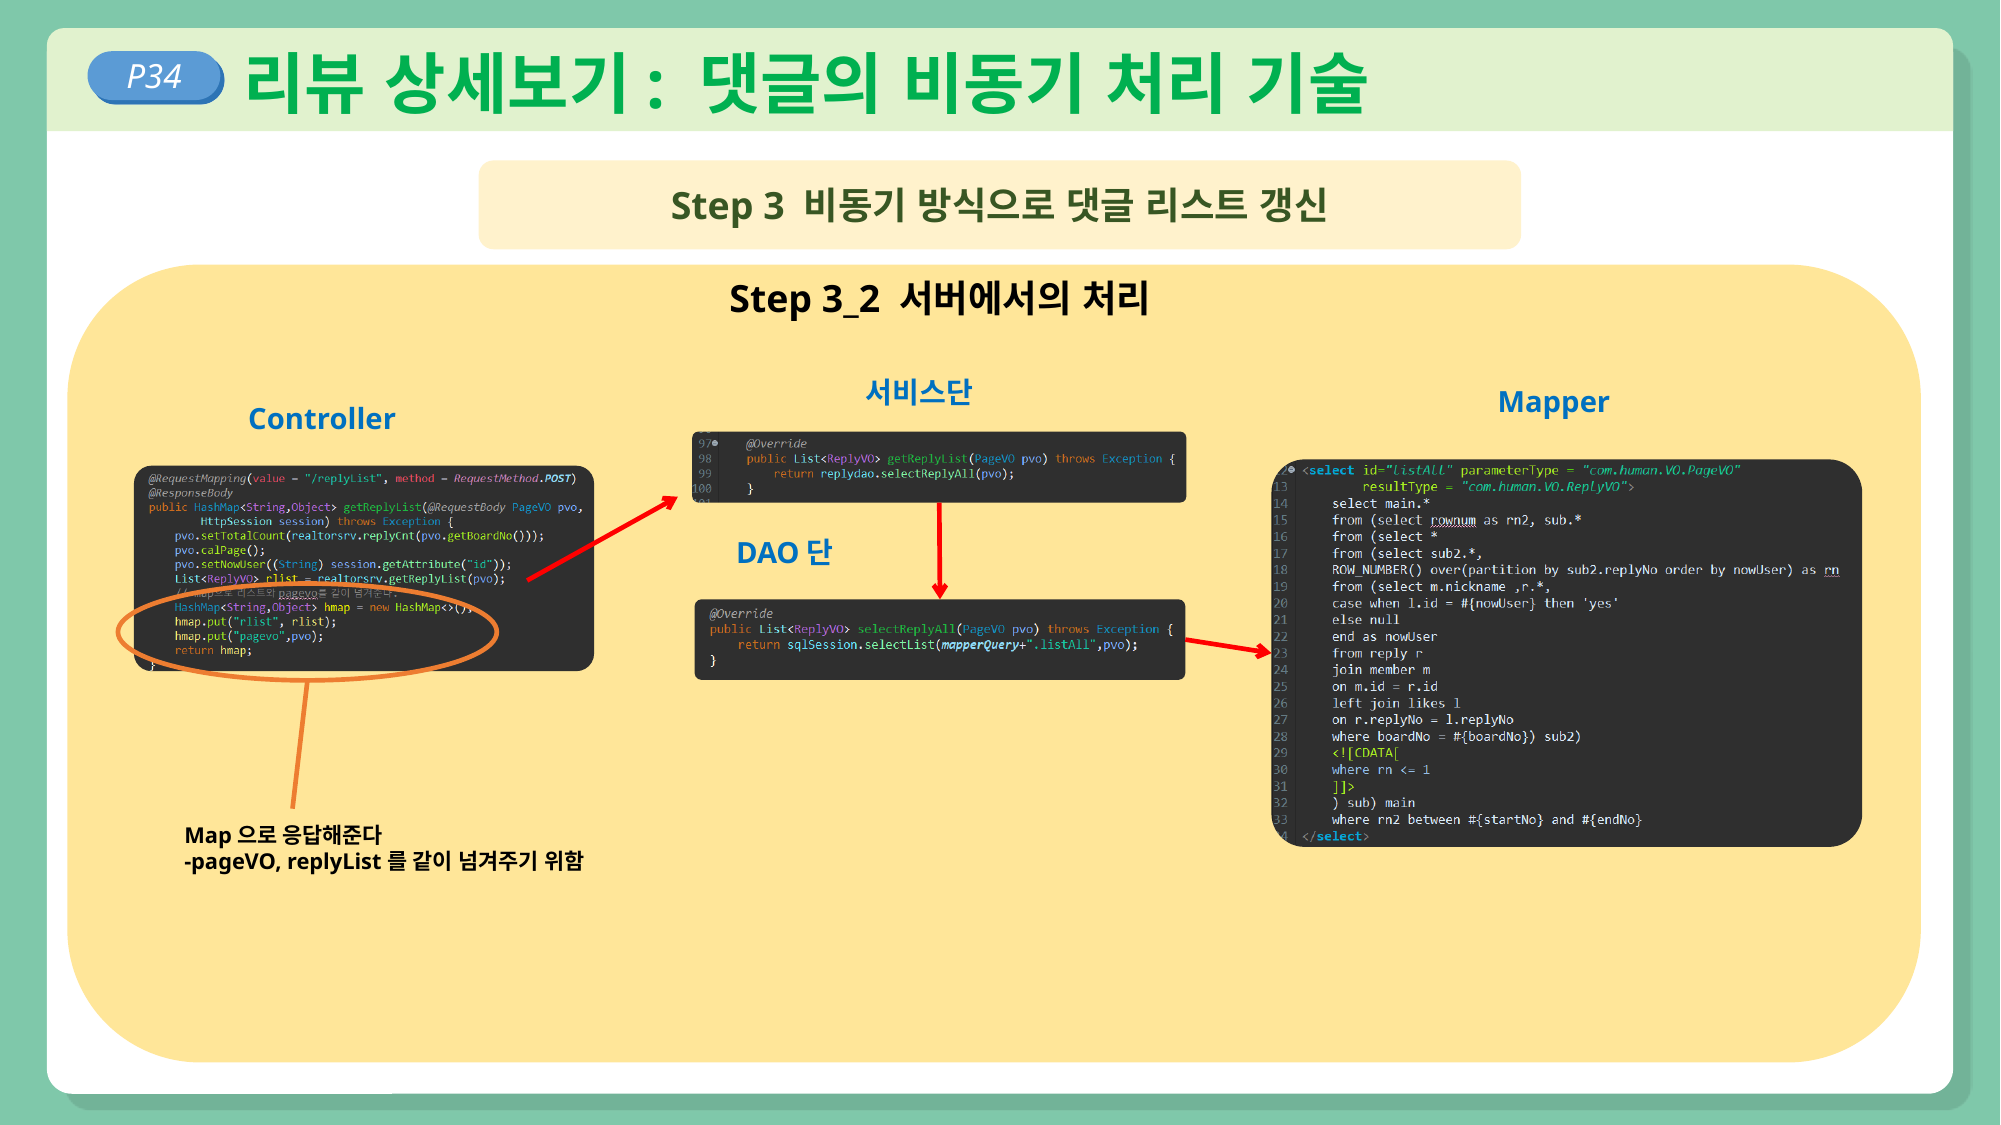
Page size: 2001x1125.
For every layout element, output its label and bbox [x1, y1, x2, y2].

picture [133, 465, 595, 672]
text_box [1185, 639, 1272, 654]
text_box [292, 680, 308, 809]
picture [692, 431, 1187, 503]
text_box [527, 496, 678, 581]
text_box [46, 28, 1954, 1094]
picture [1271, 459, 1863, 847]
picture [694, 599, 1186, 680]
